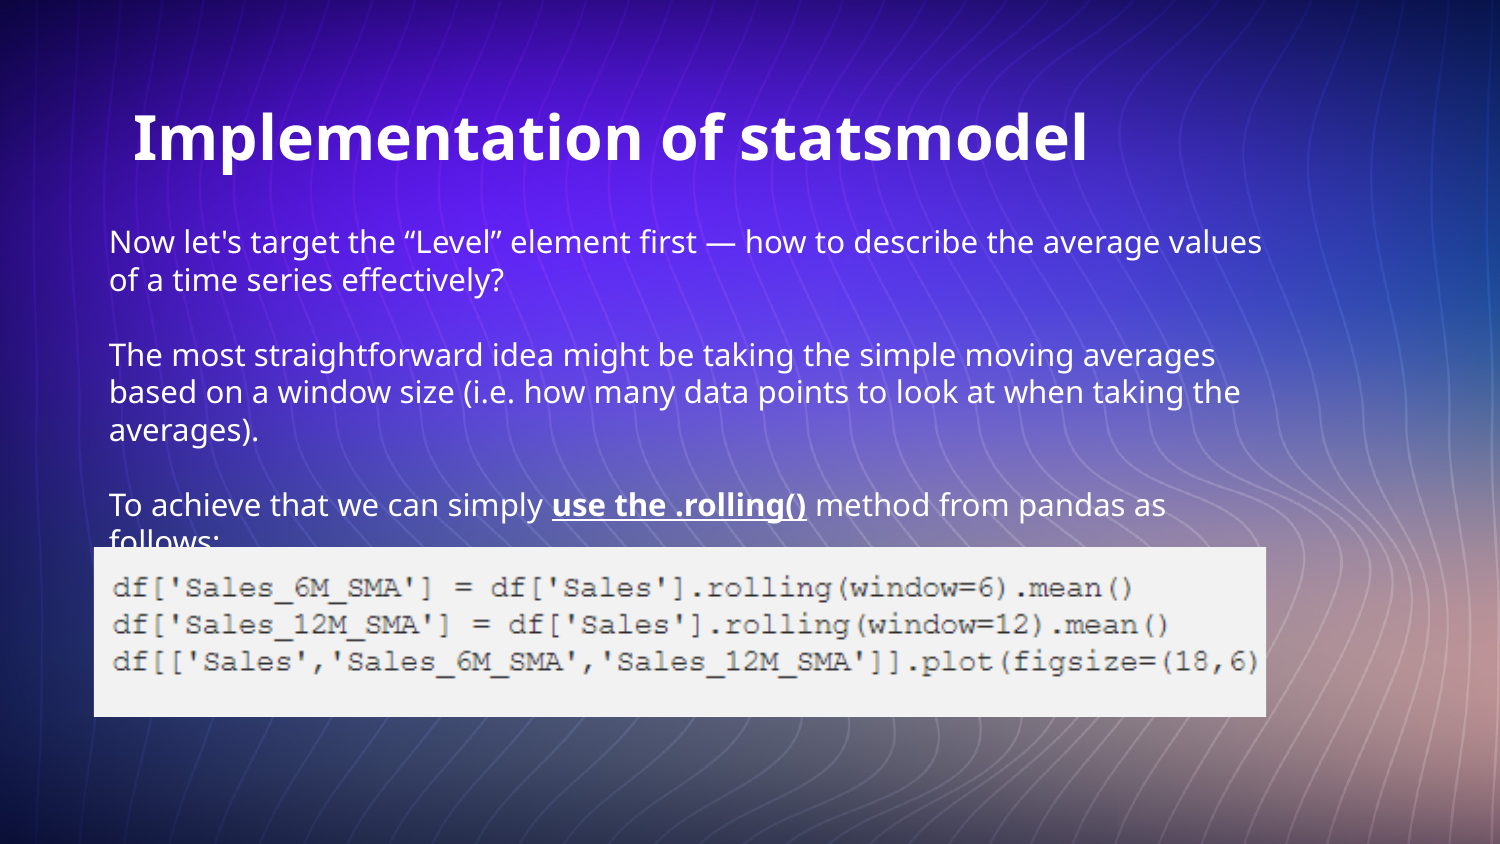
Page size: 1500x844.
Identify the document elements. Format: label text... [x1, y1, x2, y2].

text_box Now let's target the “Level” element first — how to describe the average values of a time series effectively? The most straightforward idea might be taking the simple moving averages based on a window size (i.e. how many data points to look at when taking the averages). To achieve that we can simply use the .rolling() method from pandas as follows: [93, 207, 1291, 575]
title Implementation of statsmodel [118, 71, 1382, 164]
picture [0, 0, 1500, 844]
